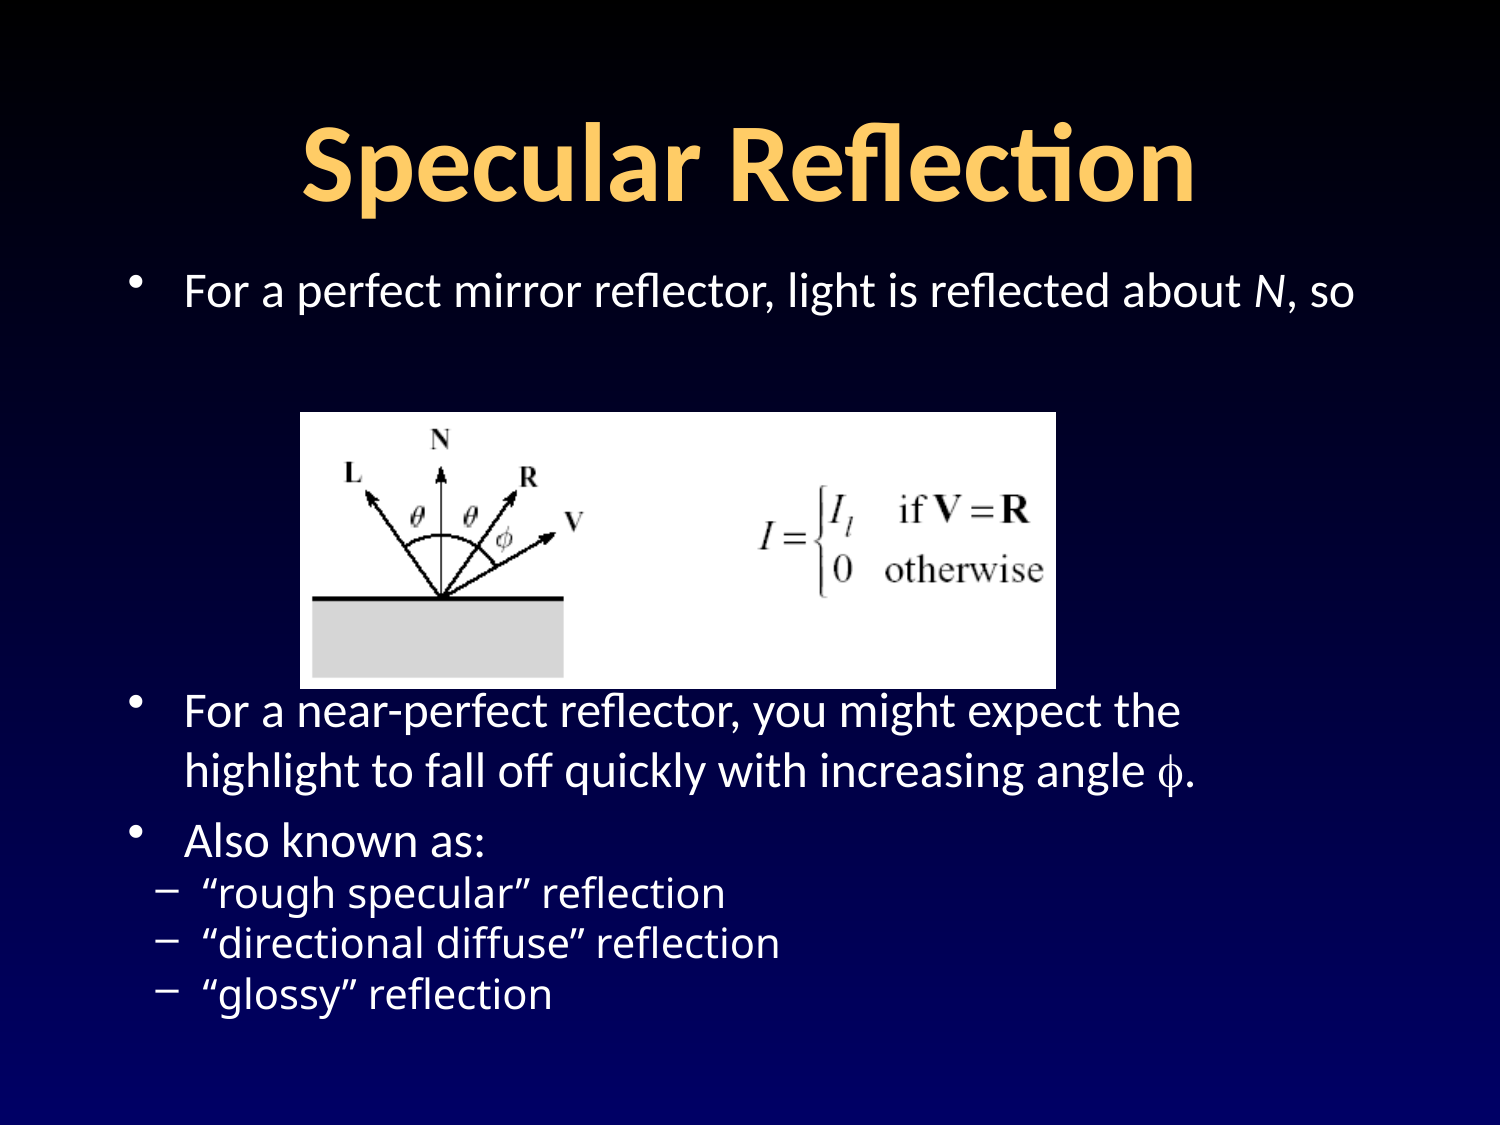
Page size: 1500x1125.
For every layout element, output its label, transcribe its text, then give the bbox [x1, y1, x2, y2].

picture [299, 412, 1056, 690]
title Specular Reflection [12, 62, 1488, 250]
list For a perfect mirror reflector, light is reflected about N, so For a near-perfect reflector, you might expect the highlight to fall off quickly with increasing angle . Also known as: “rough specular” reflection “directional diffuse” reflection “glossy” reflection [112, 249, 1425, 964]
